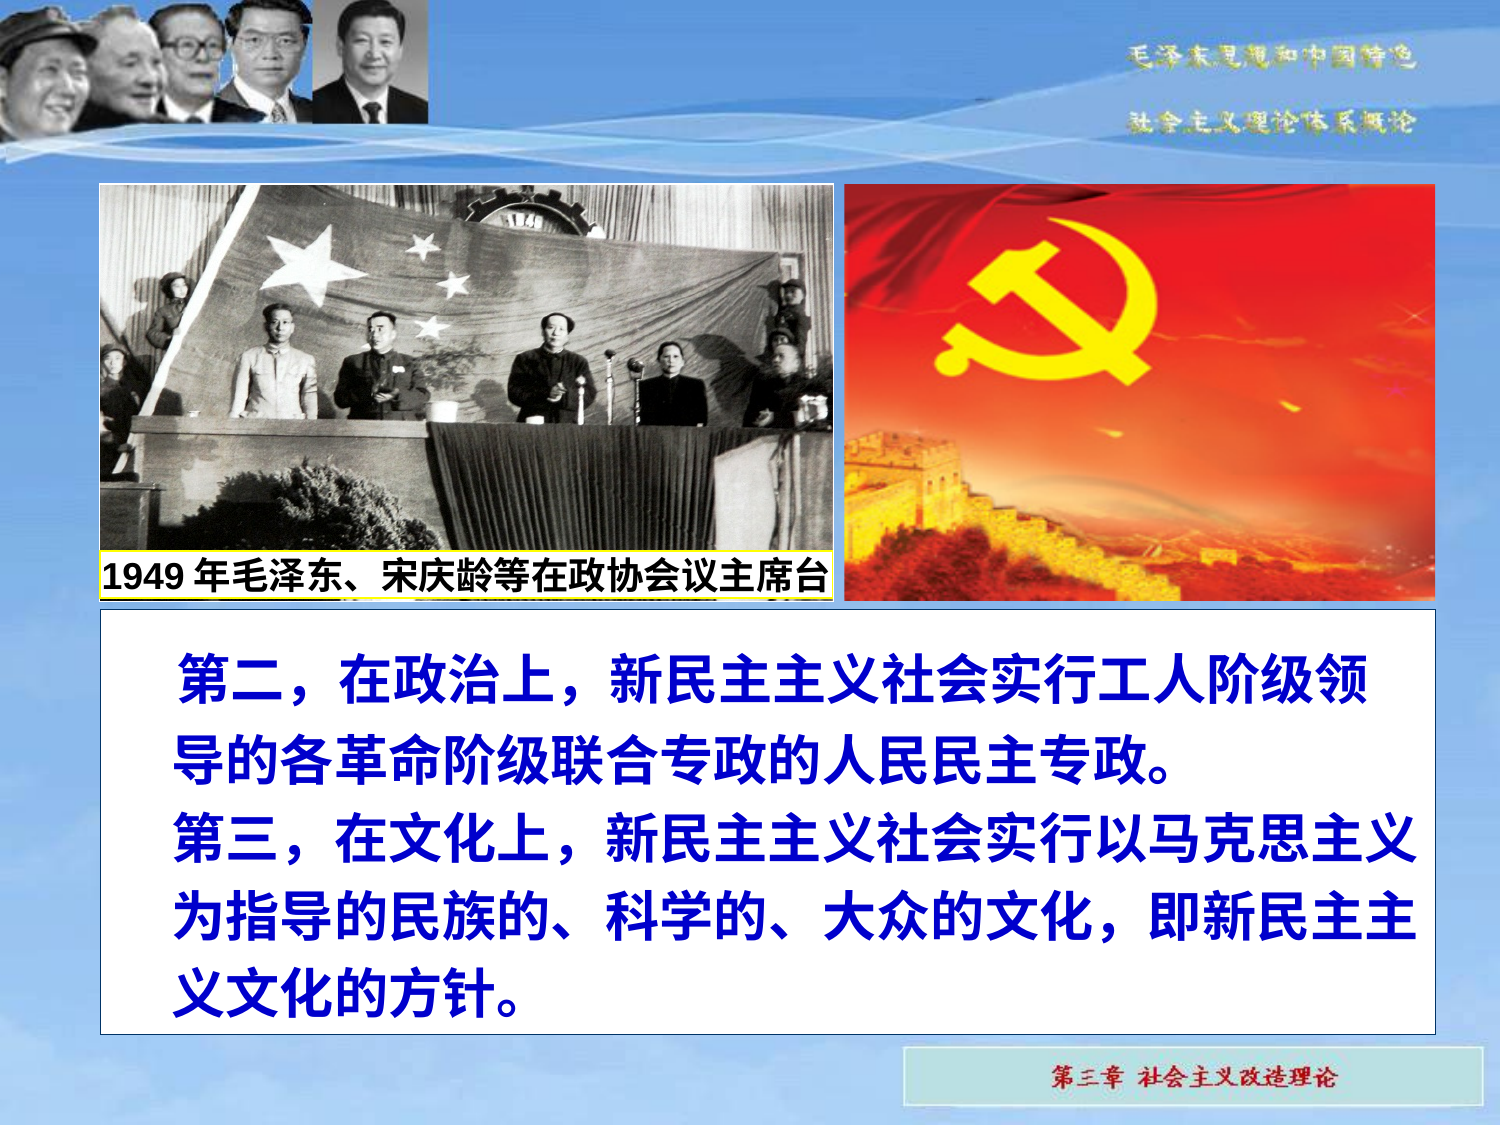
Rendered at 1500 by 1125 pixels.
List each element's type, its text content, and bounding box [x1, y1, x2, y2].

list 第二，在政治上，新民主主义社会实行工人阶级领导的各革命阶级联合专政的人民民主专政。 第三，在文化上，新民主主义社会实行以马克思主义为指导的民族的、科学的、大众的文化，即新民主主义文化的方针。 [100, 609, 1436, 1035]
picture [0, 0, 1500, 1125]
